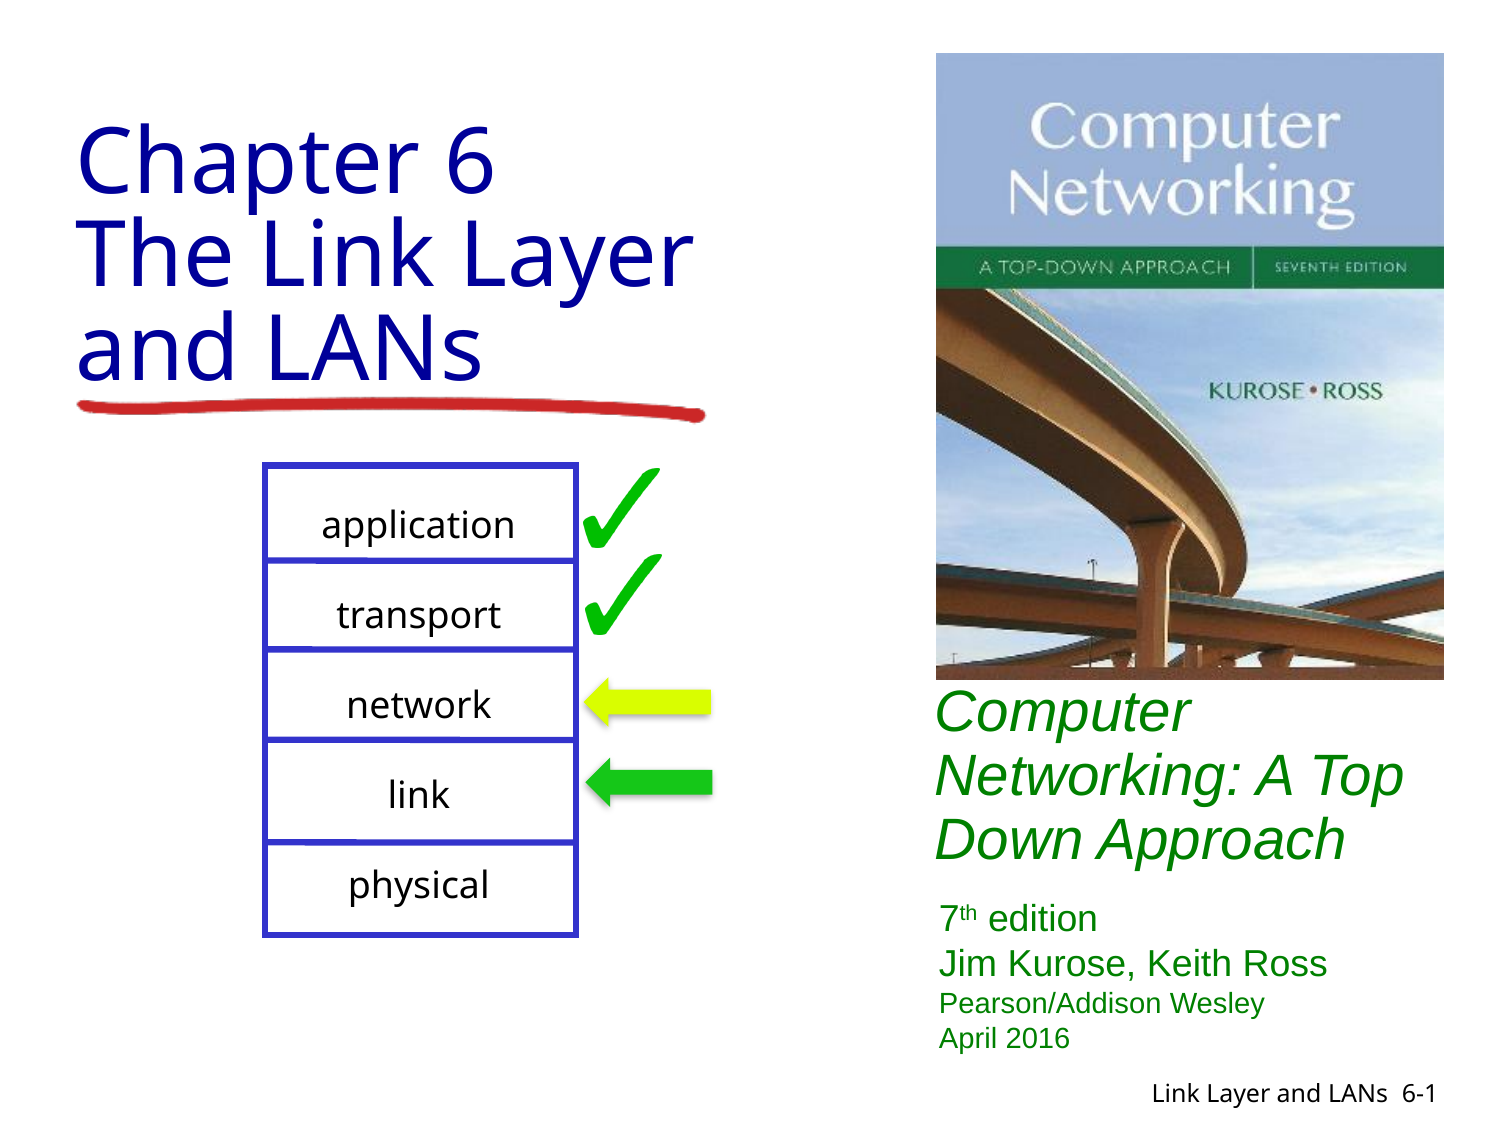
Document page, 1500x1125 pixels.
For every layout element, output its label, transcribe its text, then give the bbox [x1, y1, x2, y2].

picture [585, 554, 662, 635]
picture [73, 391, 713, 432]
text_box Chapter 6 The Link Layer and LANs [60, 117, 798, 401]
footer Link Layer and LANs [1045, 1069, 1404, 1110]
text_box 7th edition Jim Kurose, Keith Ross Pearson/Addison Wesley April 2016 [924, 739, 1460, 1125]
slide_number 6-1 [1387, 1069, 1478, 1115]
text_box application transport network link physical [295, 740, 543, 842]
text_box application transport network link physical [295, 493, 543, 560]
text_box [583, 676, 712, 728]
picture [936, 53, 1444, 681]
text_box application transport network link physical [295, 843, 543, 913]
text_box Computer Networking: A Top Down Approach [920, 572, 1455, 1042]
text_box [584, 756, 714, 808]
text_box application transport network link physical [295, 650, 543, 739]
text_box [265, 465, 576, 935]
text_box application transport network link physical [295, 561, 543, 649]
picture [583, 467, 660, 549]
